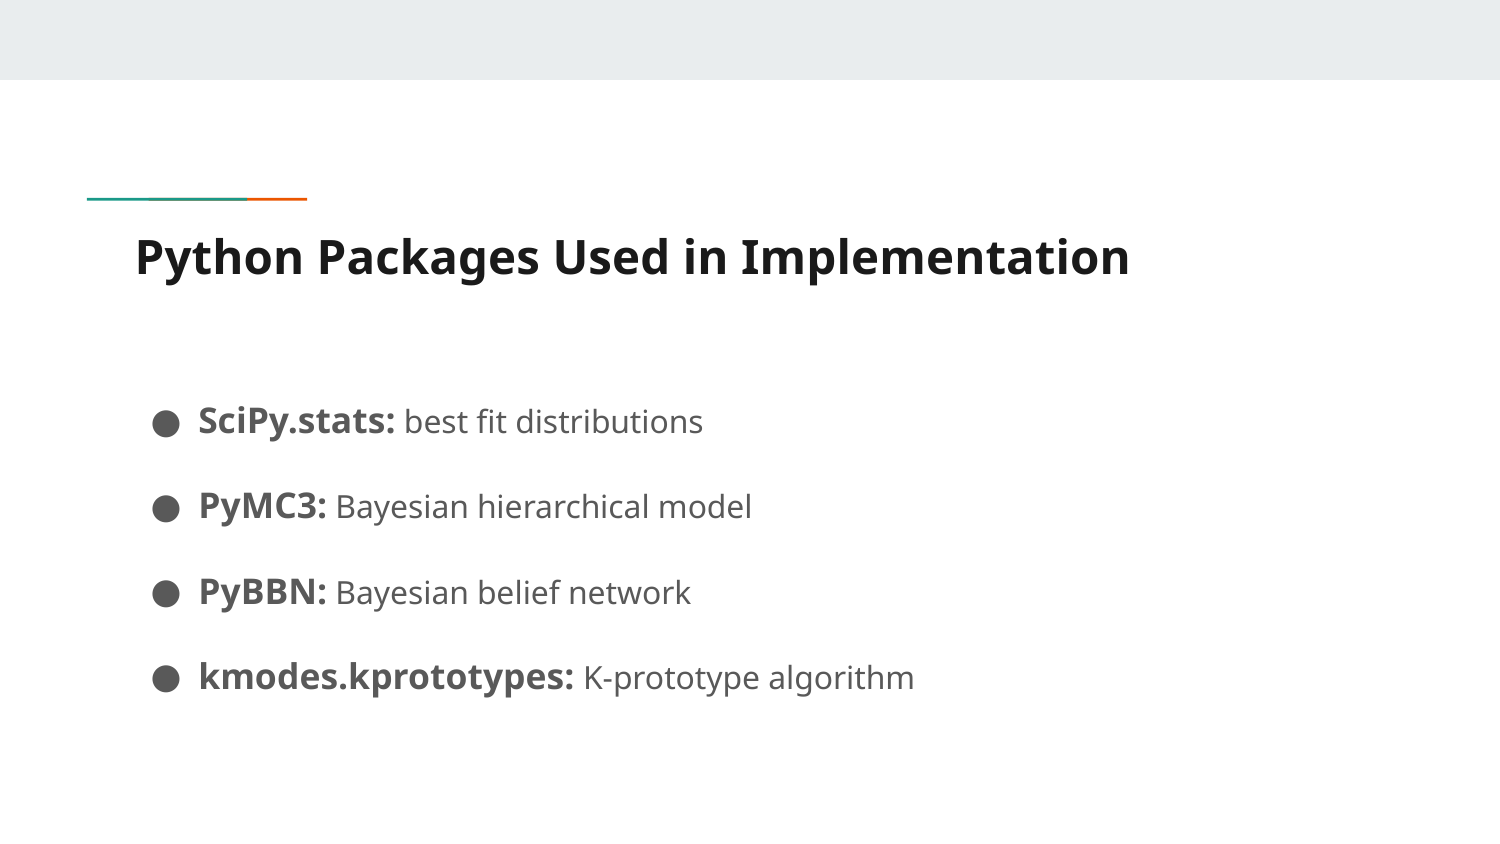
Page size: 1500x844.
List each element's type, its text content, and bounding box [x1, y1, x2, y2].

title Python Packages Used in Implementation [119, 211, 1381, 300]
list SciPy.stats: best fit distributions PyMC3: Bayesian hierarchical model PyBBN: Bayesian belief network kmodes.kprototypes: K-prototype algorithm [119, 341, 1381, 712]
